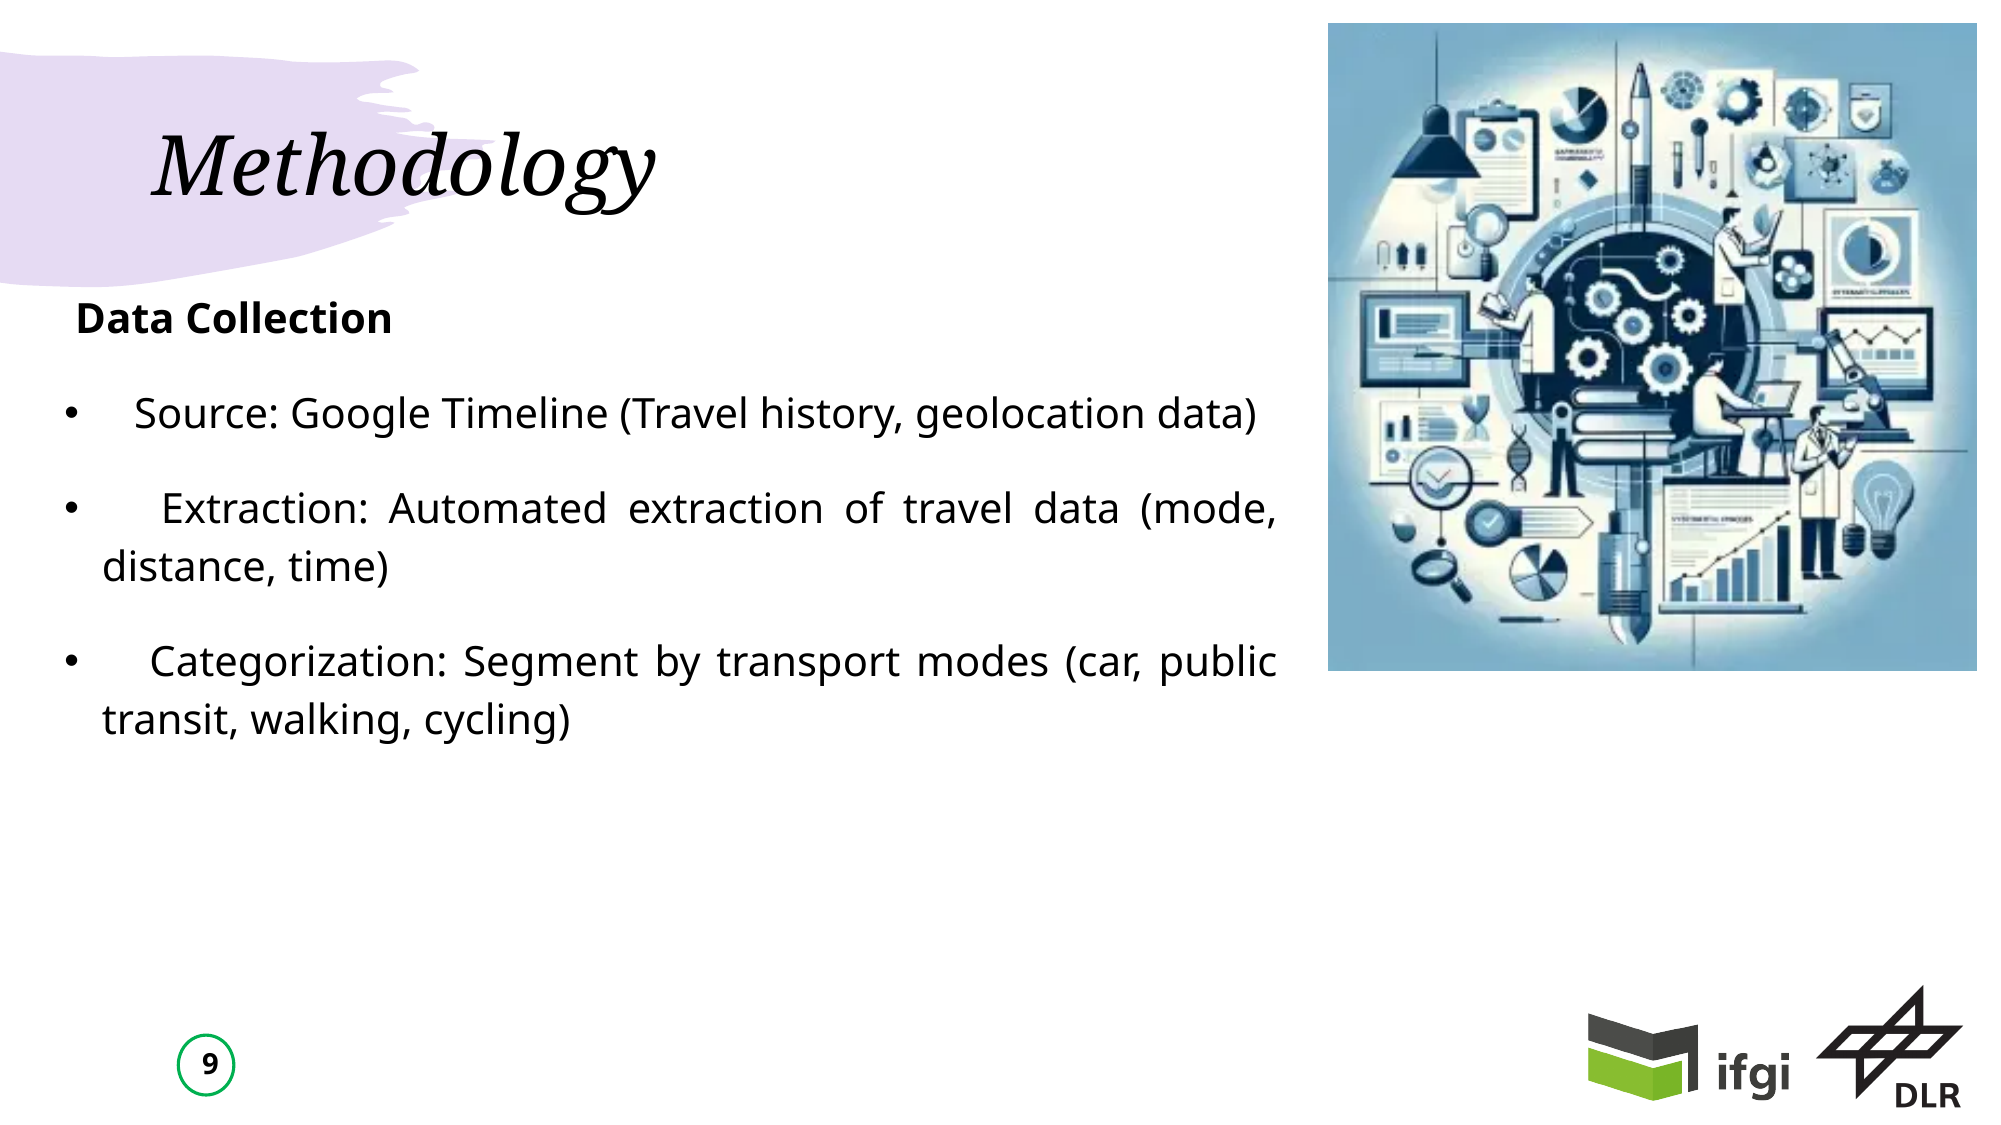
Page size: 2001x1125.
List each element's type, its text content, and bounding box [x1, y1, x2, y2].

list Data Collection Source: Google Timeline (Travel history, geolocation data) Extraction: Automated extraction of travel data (mode, distance, time) Categorization: Segment by transport modes (car, public transit, walking, cycling) [49, 277, 1293, 960]
slide_number 9 [165, 1035, 234, 1096]
picture [1588, 1013, 1789, 1101]
picture [1812, 981, 1967, 1111]
title Methodology [137, 59, 1328, 278]
picture [1328, 23, 1977, 671]
